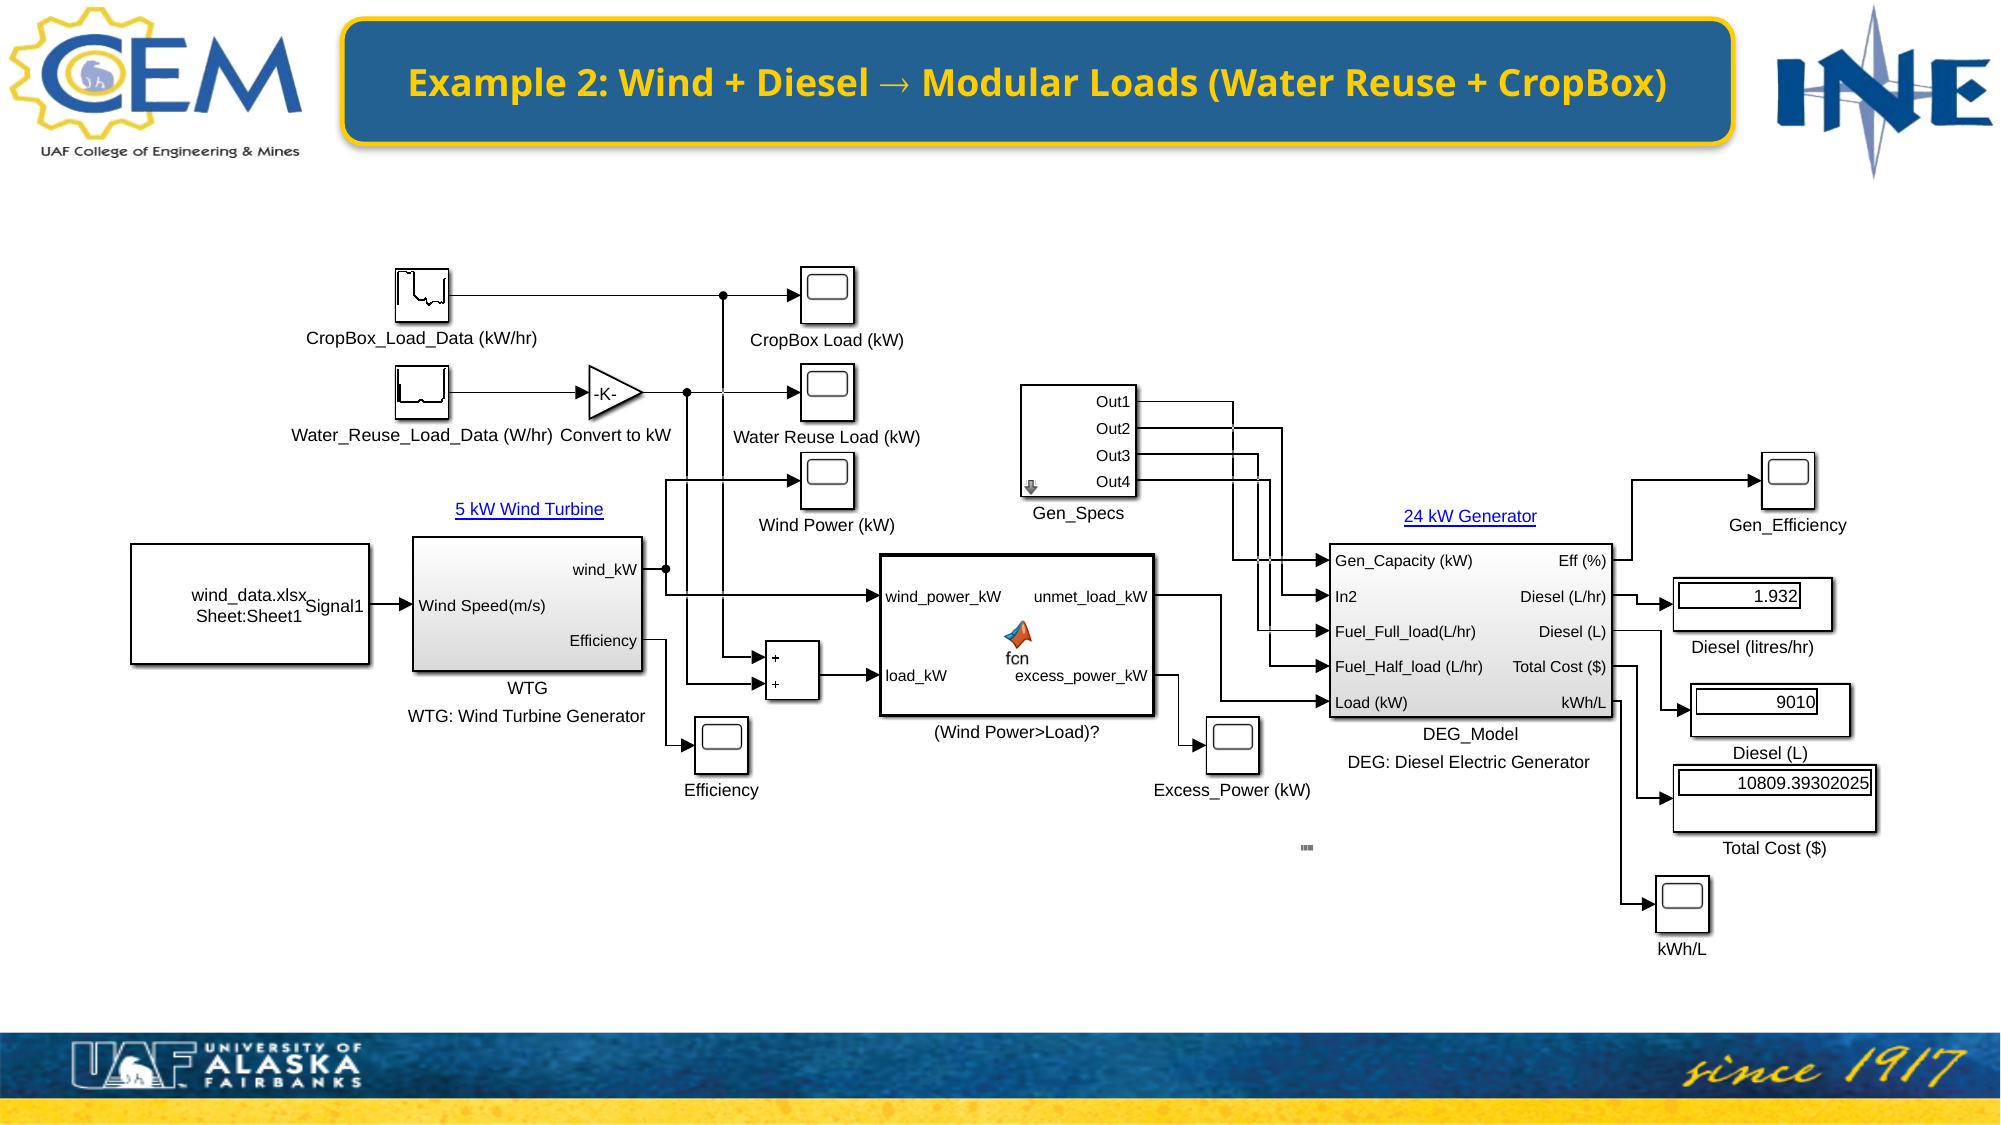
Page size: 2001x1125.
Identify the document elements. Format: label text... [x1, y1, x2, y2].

text_box Example 2: Wind + Diesel  Modular Loads (Water Reuse + CropBox) [341, 18, 1734, 145]
picture [0, 0, 2001, 1125]
